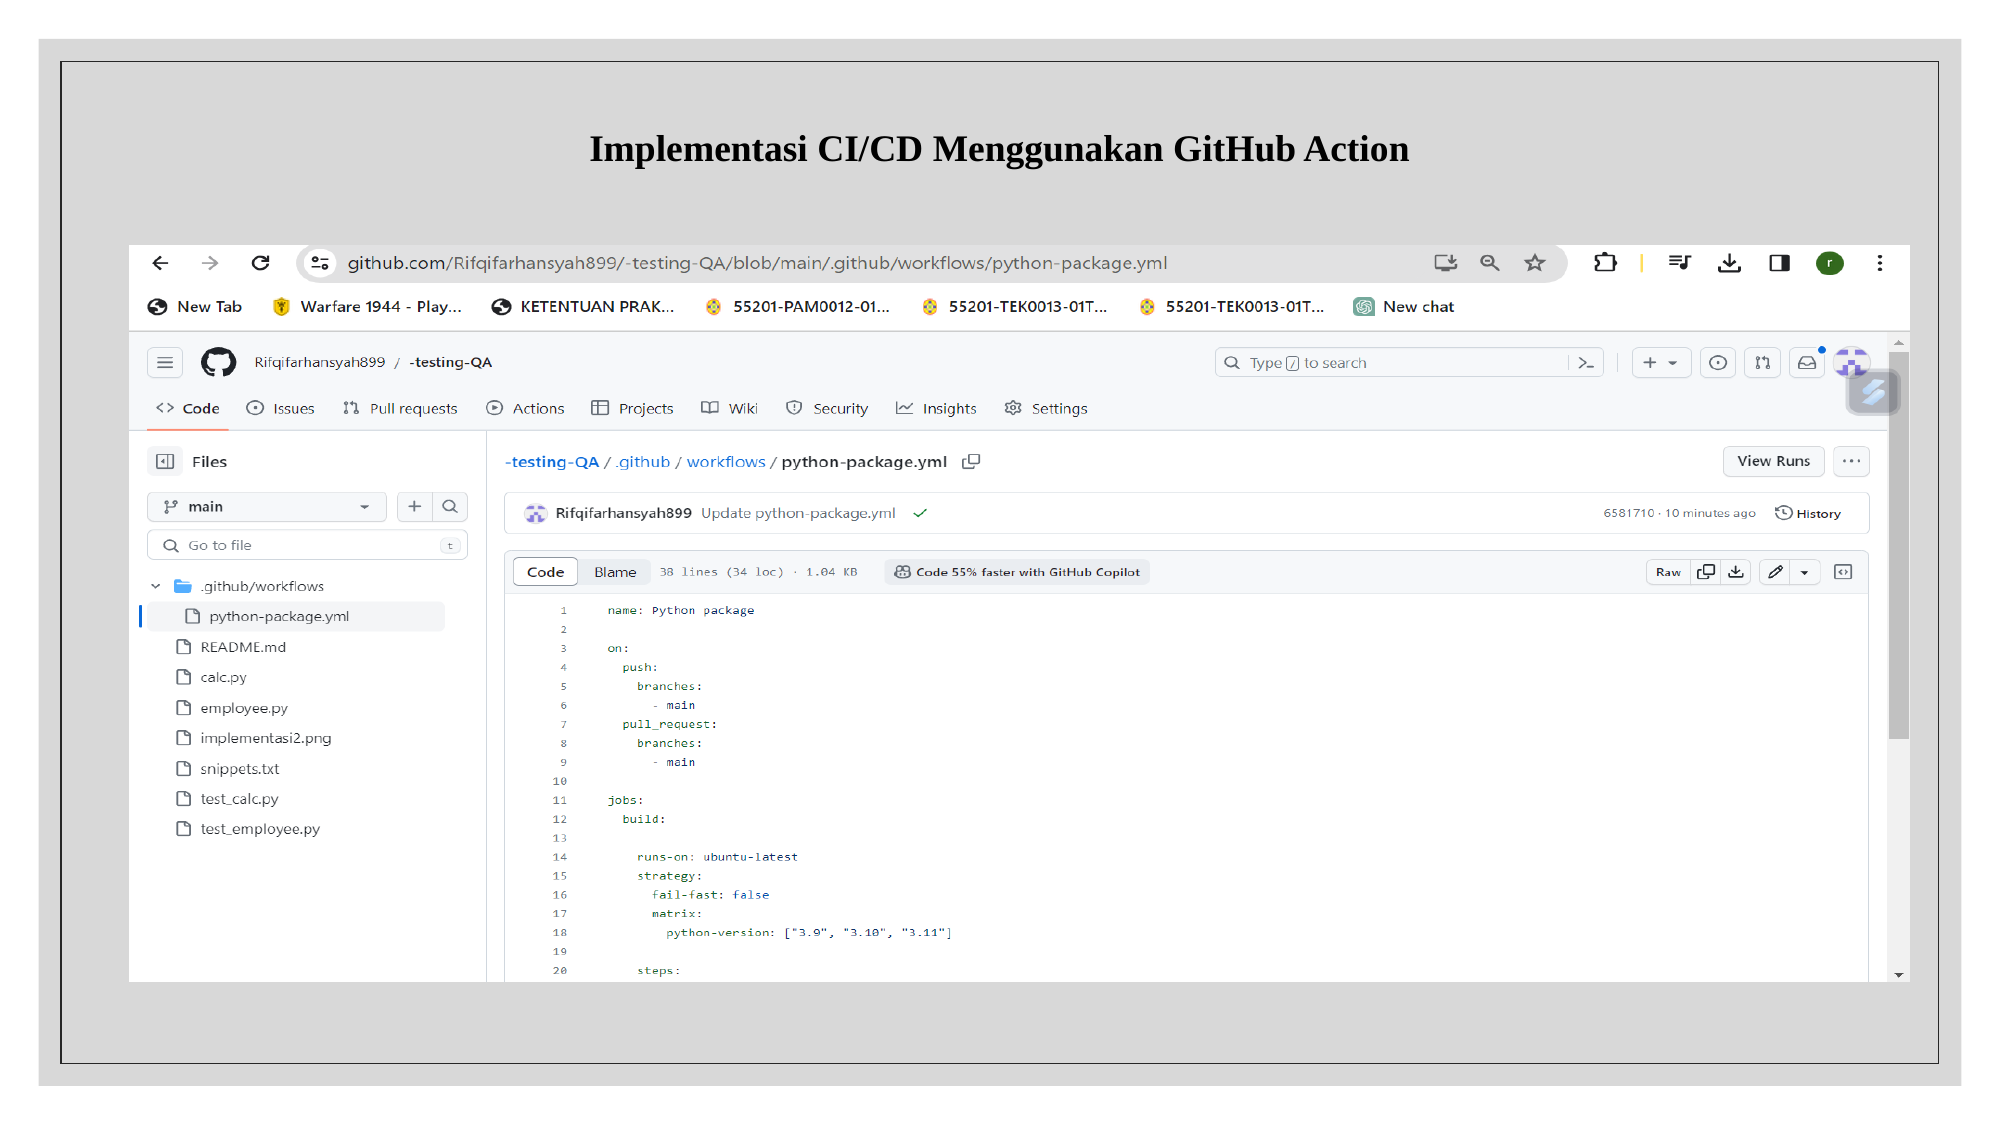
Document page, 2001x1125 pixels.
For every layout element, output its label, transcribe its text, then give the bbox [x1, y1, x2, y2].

text_box Implementasi CI/CD Menggunakan GitHub Action [574, 116, 1426, 177]
picture [129, 245, 1910, 982]
